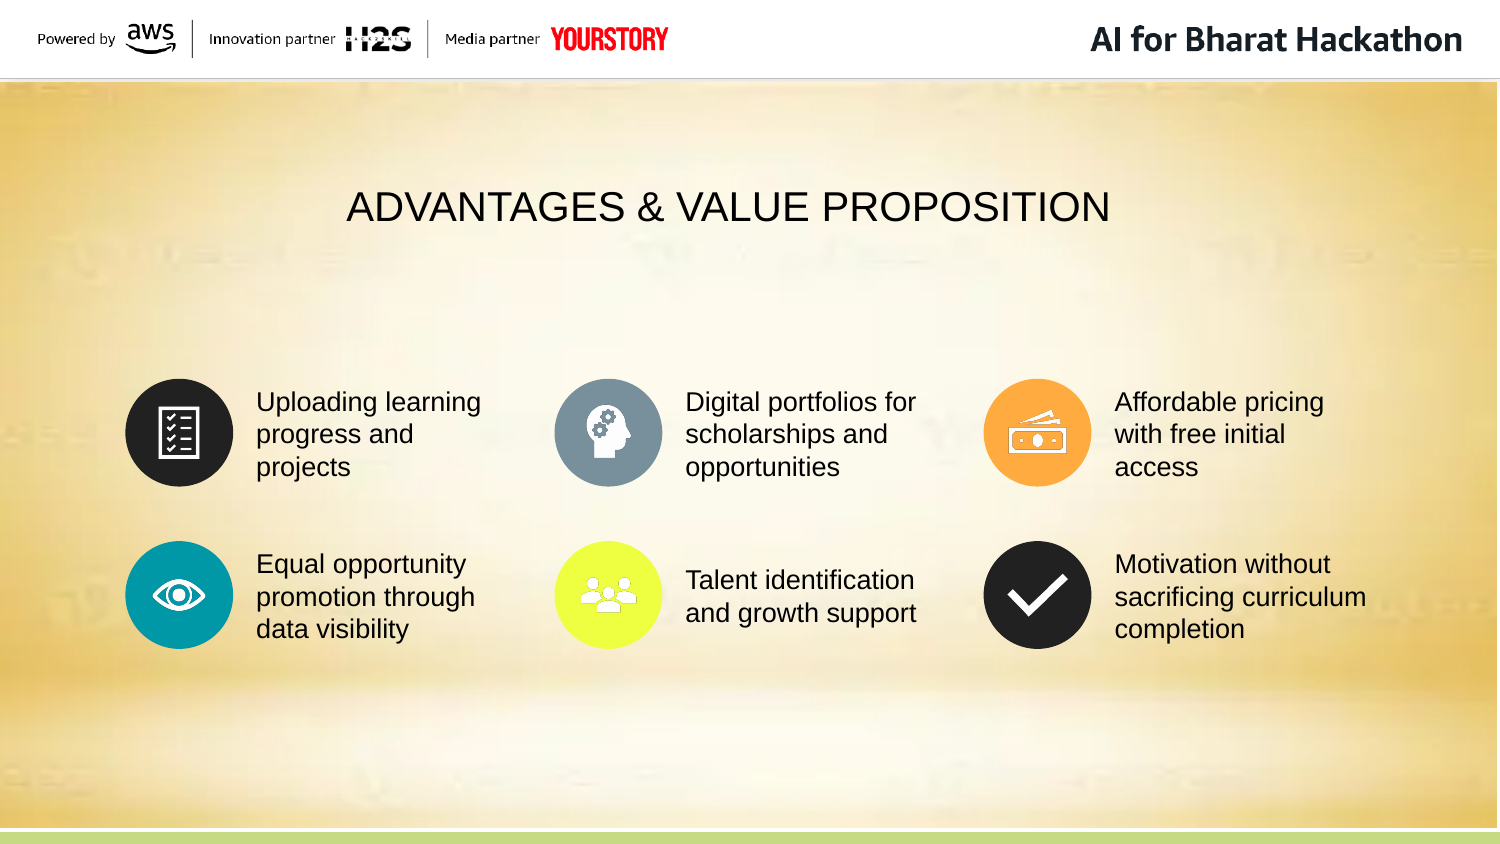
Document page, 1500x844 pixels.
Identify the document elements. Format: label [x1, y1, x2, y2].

picture [0, 0, 1500, 844]
text_box [80, 352, 1413, 675]
